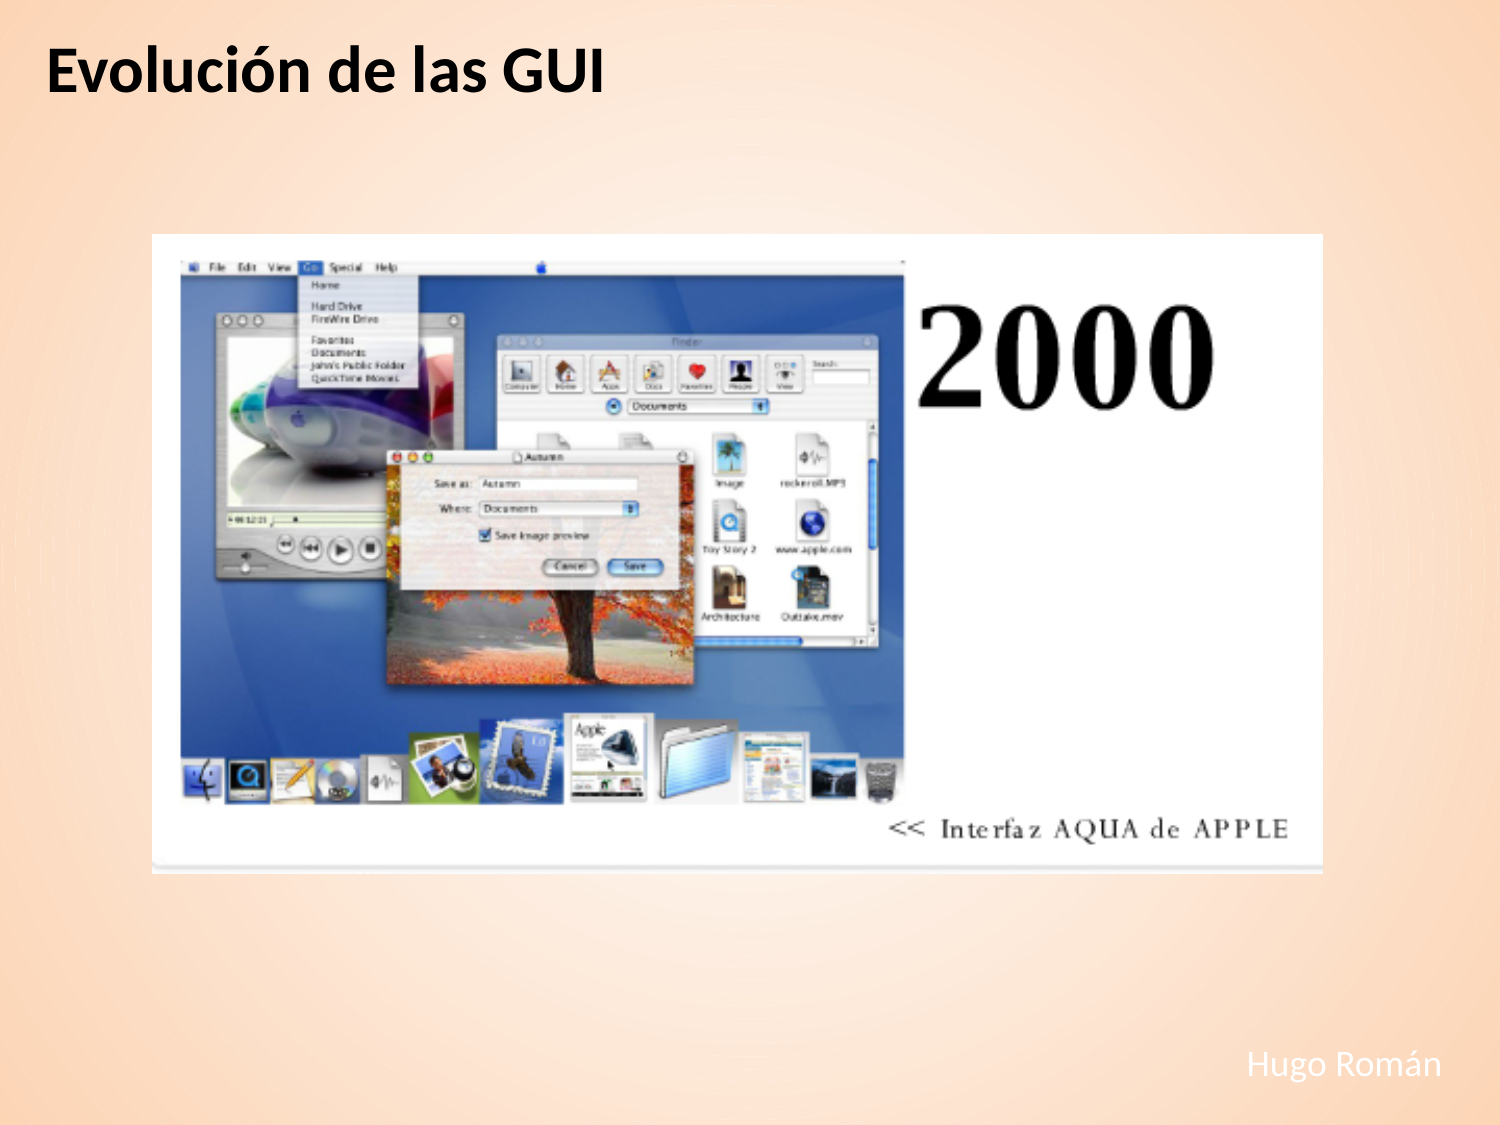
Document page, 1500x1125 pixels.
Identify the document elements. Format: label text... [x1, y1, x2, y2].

text_box Evolución de las GUI [31, 18, 623, 114]
picture [152, 234, 1324, 875]
